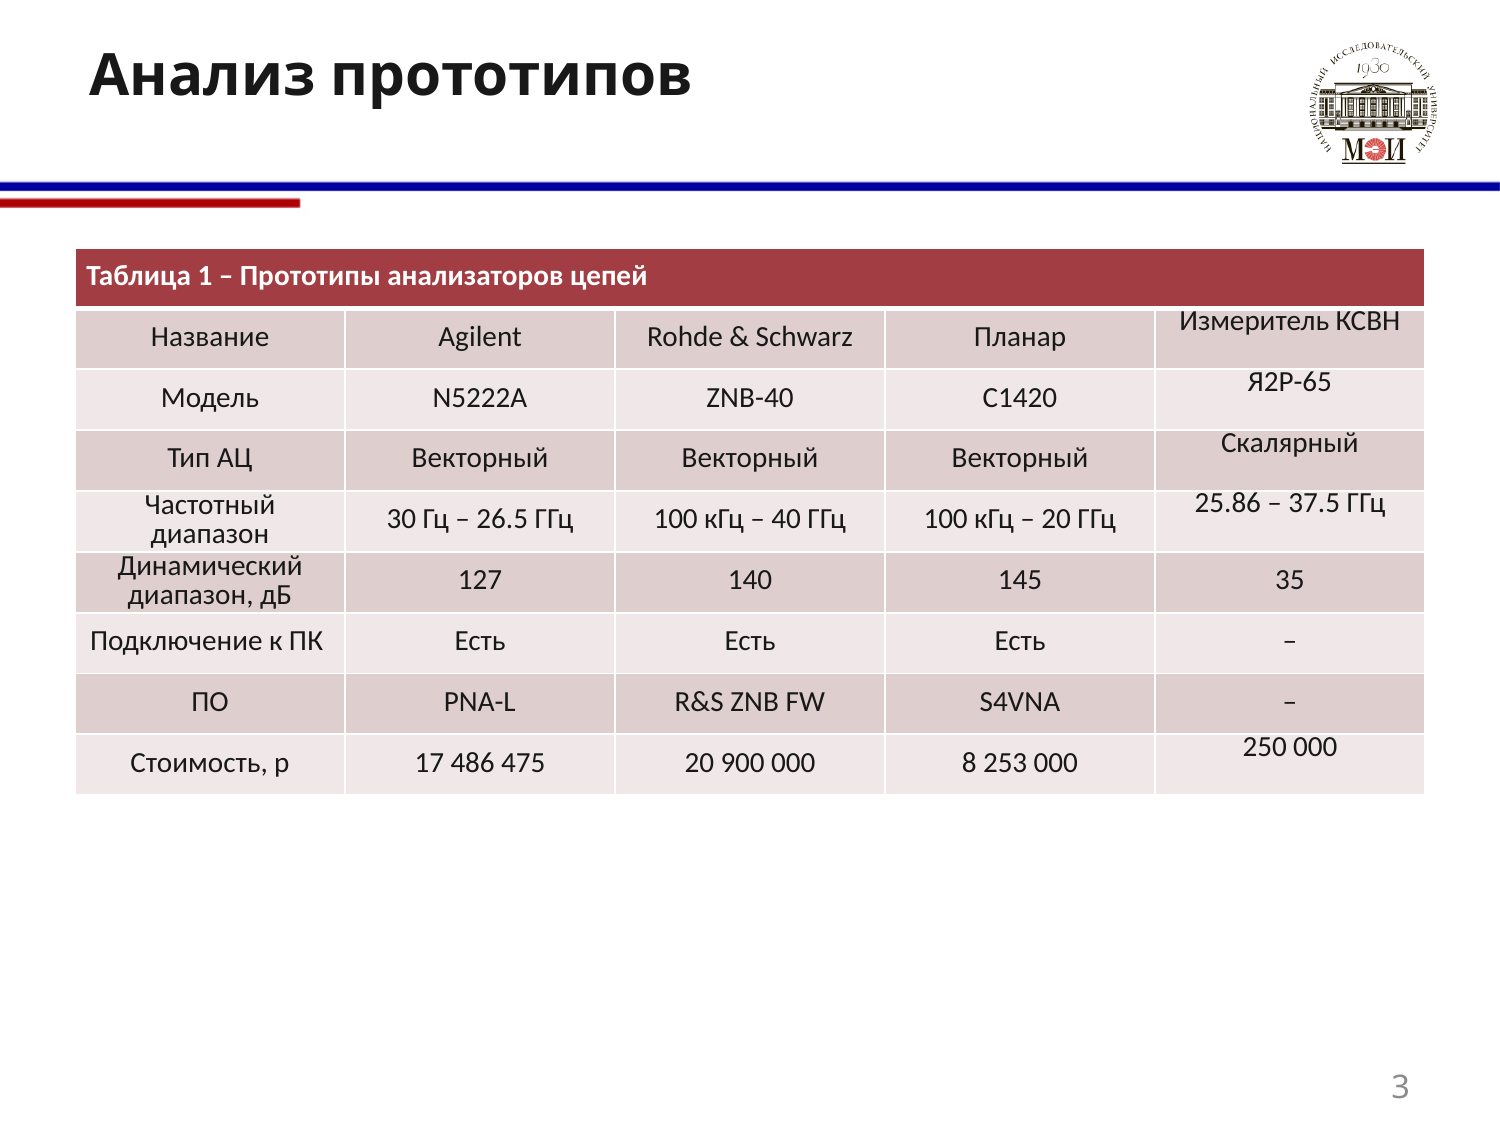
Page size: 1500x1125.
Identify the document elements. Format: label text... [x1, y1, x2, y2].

table_cell С1420 [886, 370, 1154, 429]
table_cell Тип АЦ [76, 431, 344, 490]
table_cell Rohde & Schwarz [616, 311, 884, 368]
table_cell S4VNA [886, 674, 1154, 733]
table_cell – [1156, 614, 1424, 673]
table_cell Я2Р-65 [1156, 370, 1424, 429]
table_cell Есть [886, 614, 1154, 673]
table_cell Скалярный [1156, 431, 1424, 490]
table_cell 127 [346, 553, 614, 612]
table_cell 100 кГц – 40 ГГц [616, 492, 884, 551]
table_cell Стоимость, р [76, 735, 344, 794]
table_cell 35 [1156, 553, 1424, 612]
table_cell – [1156, 674, 1424, 733]
table_cell 100 кГц – 20 ГГц [886, 492, 1154, 551]
table_cell 145 [886, 553, 1154, 612]
table_cell 250 000 [1156, 735, 1424, 794]
table_cell 25.86 – 37.5 ГГц [1156, 492, 1424, 551]
table_cell 17 486 475 [346, 735, 614, 794]
slide_number 3 [1340, 1058, 1425, 1119]
table_cell Векторный [616, 431, 884, 490]
table_cell Планар [886, 311, 1154, 368]
title Анализ прототипов [75, 29, 1425, 169]
table_cell Название [76, 311, 344, 368]
table_cell N5222A [346, 370, 614, 429]
table_cell ZNB-40 [616, 370, 884, 429]
table_header Таблица 1 – Прототипы анализаторов цепей [76, 249, 1424, 306]
table_cell ПО [76, 674, 344, 733]
table_cell Есть [346, 614, 614, 673]
table_cell Динамический диапазон, дБ [76, 553, 344, 612]
table_cell 30 Гц – 26.5 ГГц [346, 492, 614, 551]
table_cell 140 [616, 553, 884, 612]
table_cell R&S ZNB FW [616, 674, 884, 733]
table_cell Есть [616, 614, 884, 673]
table_cell Векторный [346, 431, 614, 490]
table_cell PNA-L [346, 674, 614, 733]
table_cell 20 900 000 [616, 735, 884, 794]
table_cell 8 253 000 [886, 735, 1154, 794]
table_cell Измеритель КСВН [1156, 311, 1424, 368]
table_cell Agilent [346, 311, 614, 368]
table_cell Подключение к ПК [76, 614, 344, 673]
table_cell Модель [76, 370, 344, 429]
picture [0, 0, 1500, 1125]
table_cell Векторный [886, 431, 1154, 490]
table_cell Частотный диапазон [76, 492, 344, 551]
